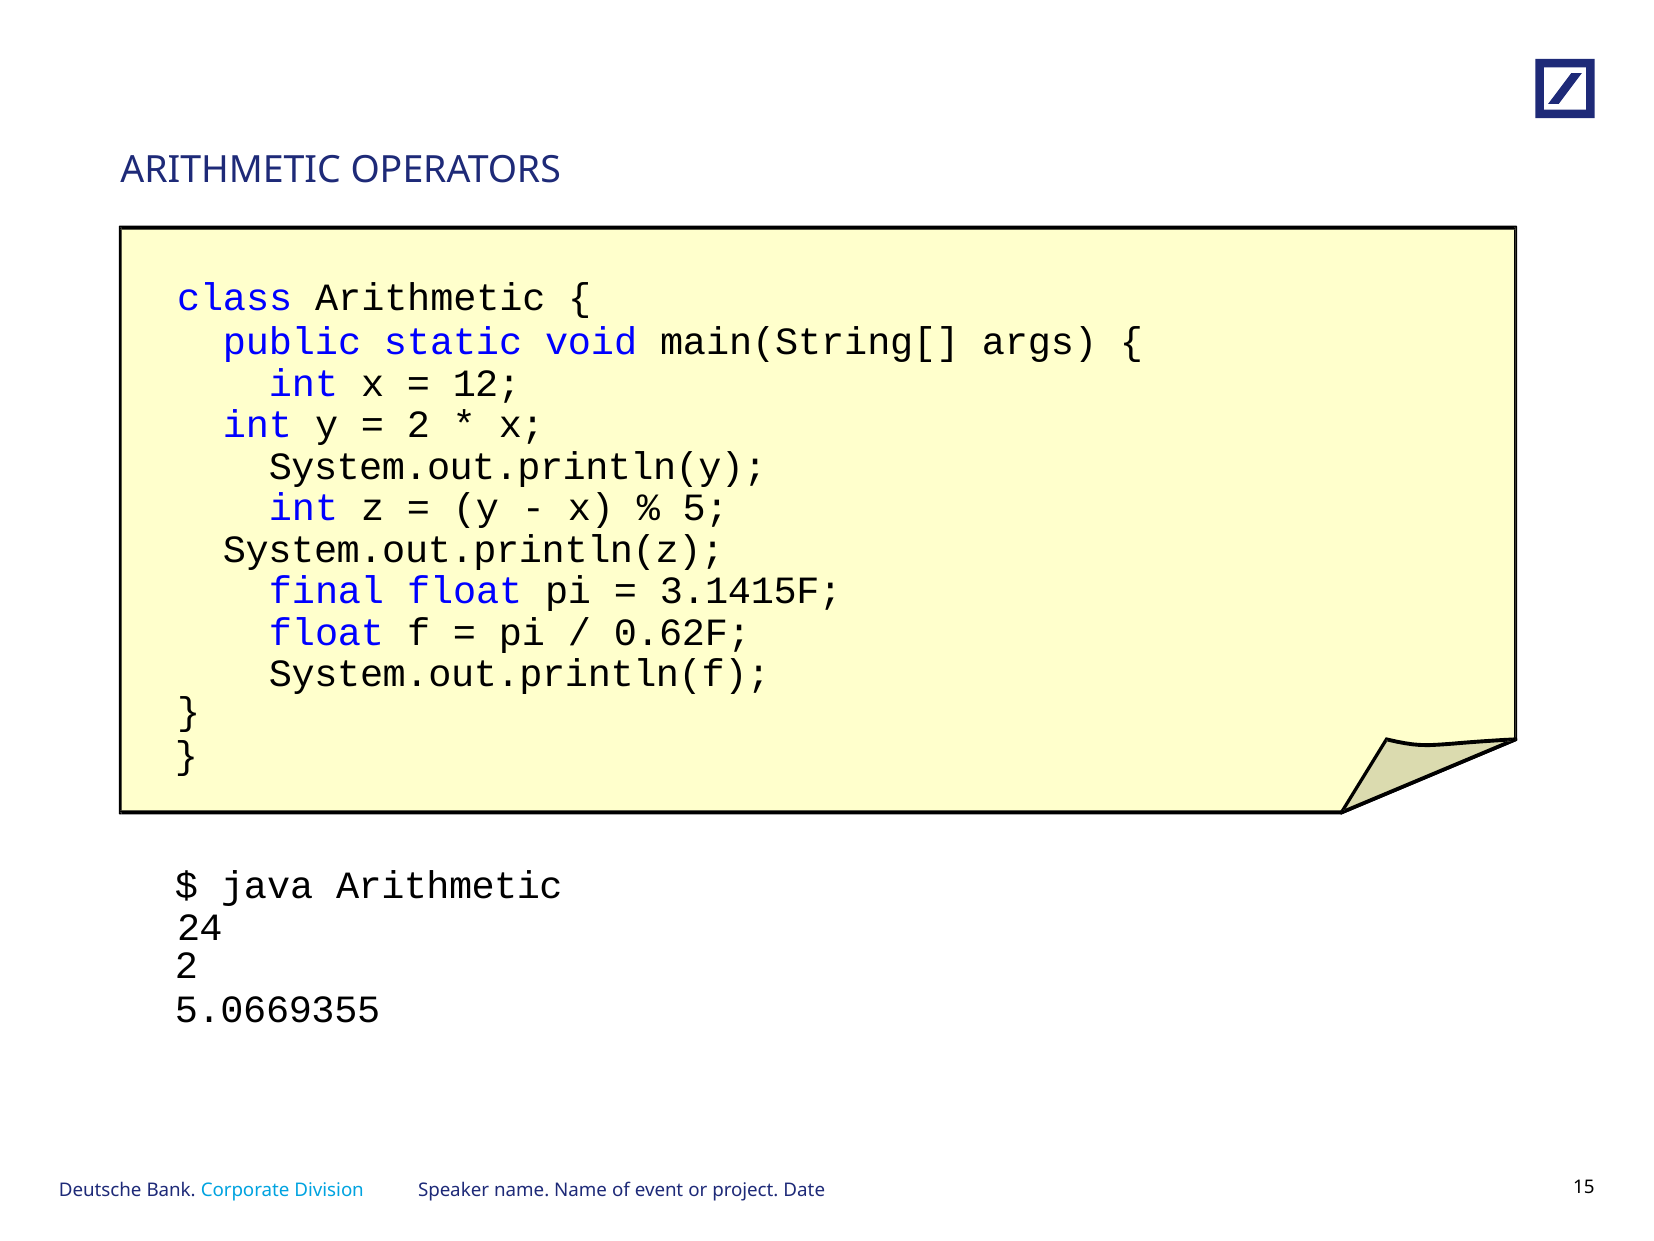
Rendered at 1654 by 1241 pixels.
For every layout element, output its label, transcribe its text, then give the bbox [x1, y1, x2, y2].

footer Speaker name. Name of event or project. Date [418, 1181, 1228, 1211]
slide_number 14 [1535, 1181, 1595, 1211]
text_box class Arithmetic { public static void main(String[] args) { int x = 12; int y = 2 * x; System.out.println(y); int z = (y - x) % 5; System.out.println(z); final float pi = 3.1415F; float f = pi / 0.62F; System.out.println(f); } } $ java Arithmetic 24 2 5.0669355 [175, 823, 1144, 1031]
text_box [118, 225, 1518, 815]
title ARITHMETIC OPERATORS [120, 150, 1542, 243]
